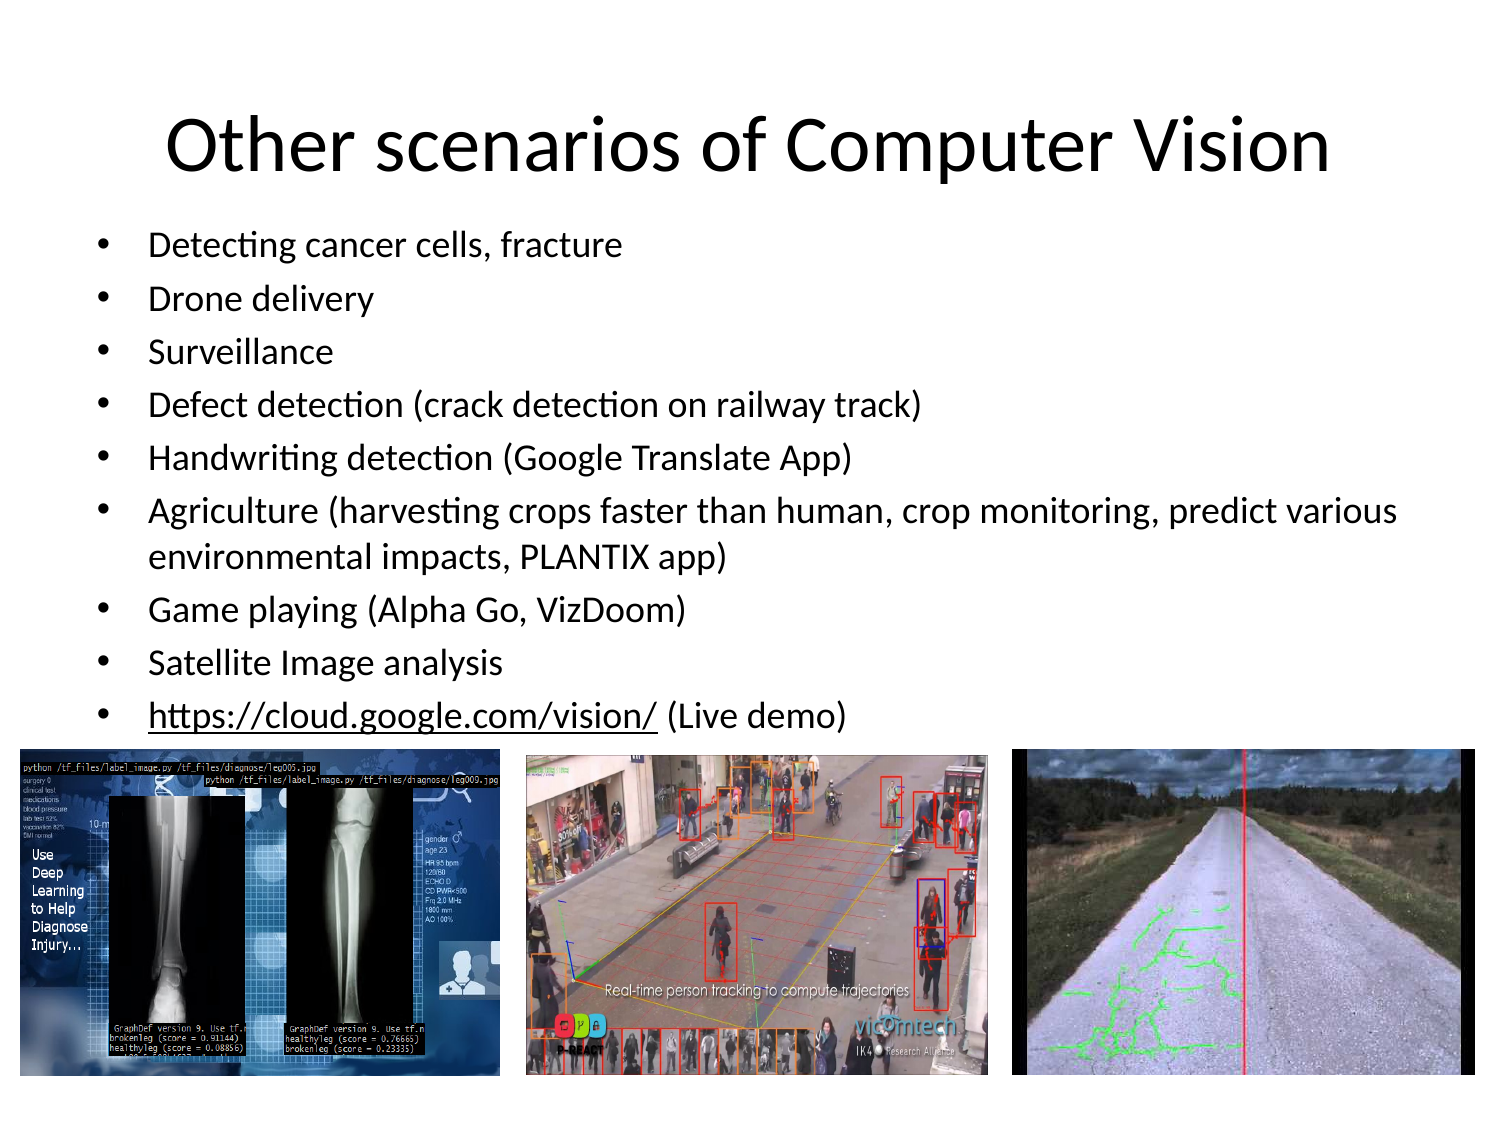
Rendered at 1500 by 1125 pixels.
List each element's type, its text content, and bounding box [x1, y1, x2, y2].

picture [1012, 749, 1476, 1076]
list Detecting cancer cells, fracture Drone delivery Surveillance Defect detection (crack detection on railway track) Handwriting detection (Google Translate App) Agriculture (harvesting crops faster than human, crop monitoring, predict various environmental impacts, PLANTIX app) Game playing (Alpha Go, VizDoom) Satellite Image analysis https://cloud.google.com/vision/ (Live demo) [81, 212, 1432, 750]
picture [526, 755, 988, 1076]
picture [20, 749, 501, 1076]
title Other scenarios of Computer Vision [75, 45, 1425, 233]
